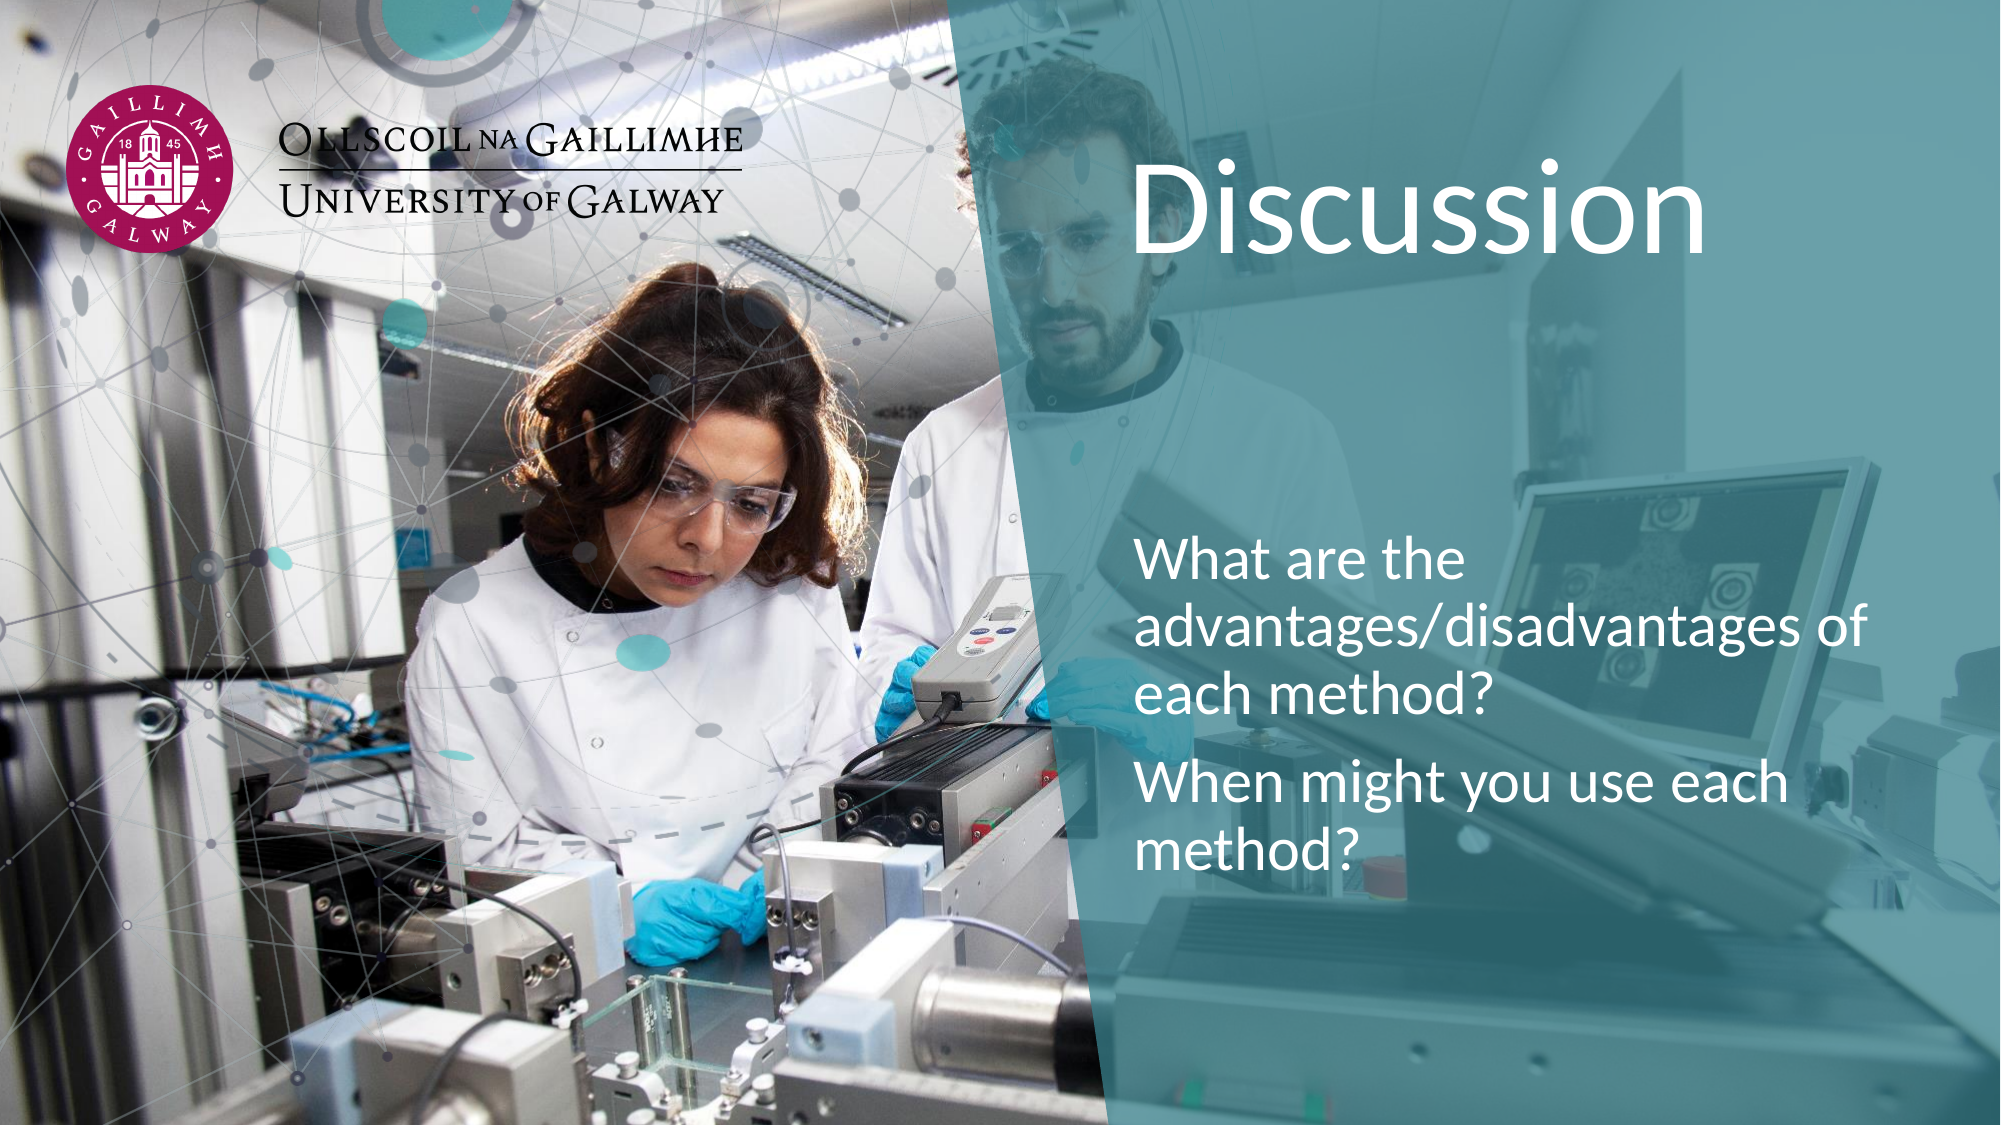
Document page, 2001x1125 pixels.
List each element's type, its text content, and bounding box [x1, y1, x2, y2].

picture [1039, 711, 1049, 718]
picture [0, 0, 1108, 1125]
subtitle What are the advantages/disadvantages of each method? When might you use each method? [1118, 510, 1959, 982]
title Discussion [1112, 119, 1959, 483]
